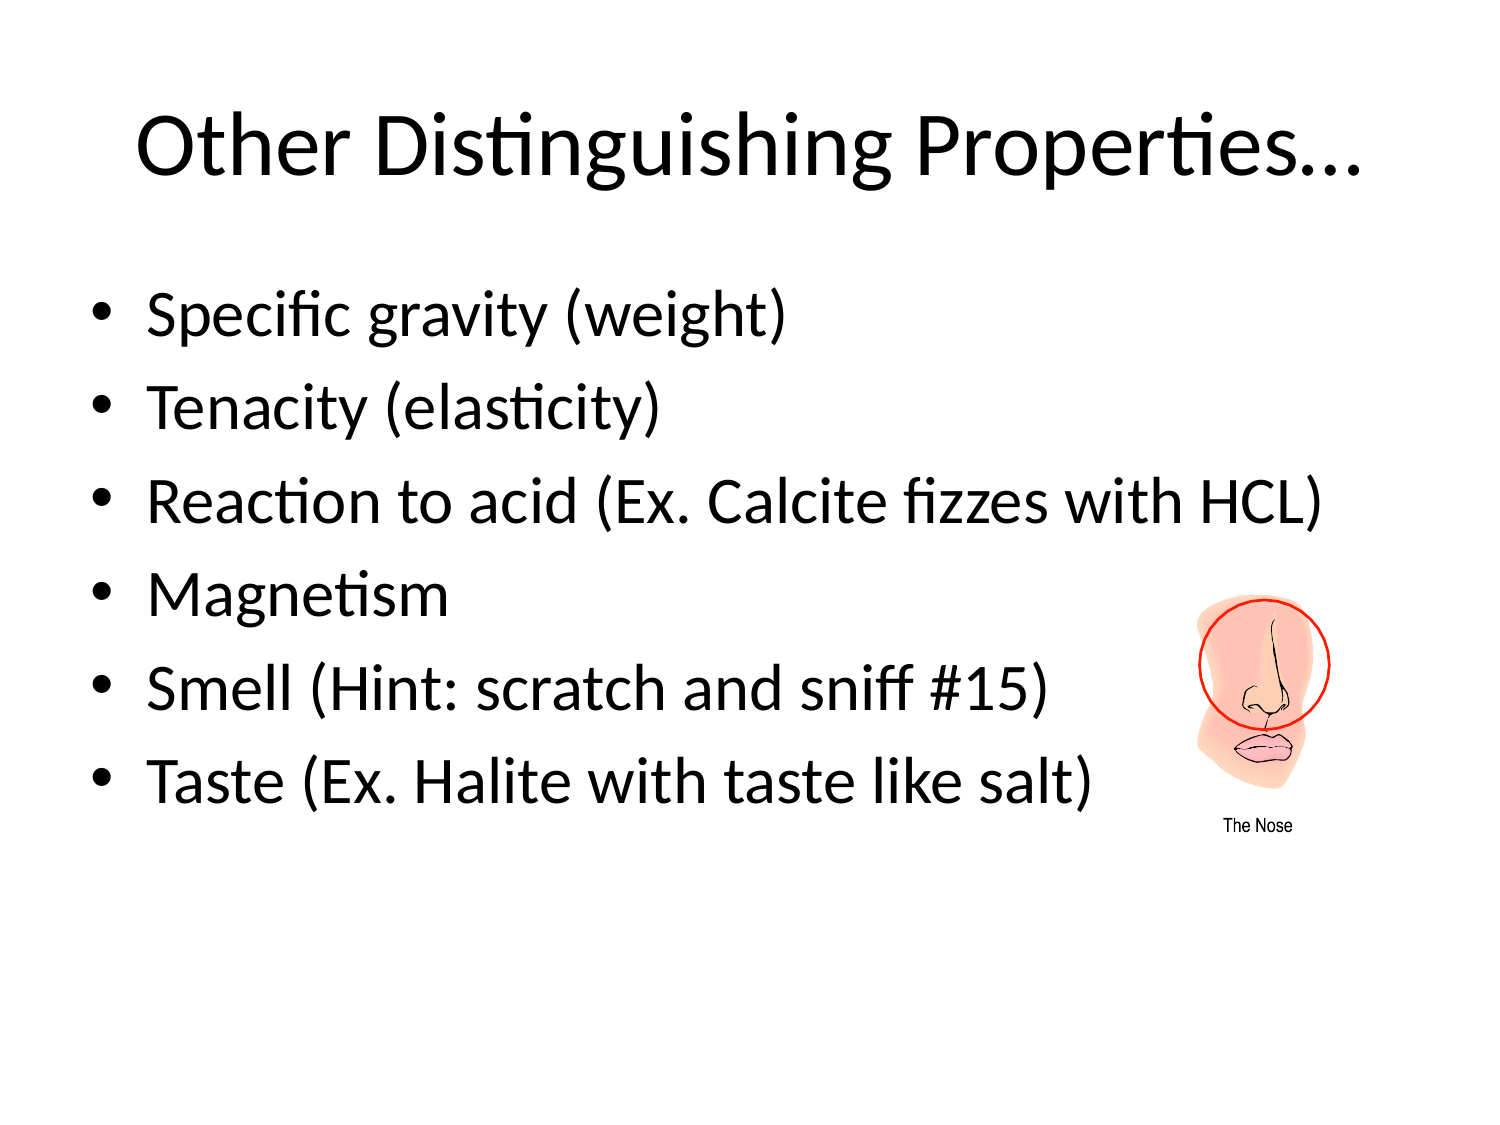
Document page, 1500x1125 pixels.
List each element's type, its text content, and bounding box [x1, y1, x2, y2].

title Other Distinguishing Properties… [75, 45, 1425, 233]
picture [1191, 591, 1380, 833]
list Specific gravity (weight) Tenacity (elasticity) Reaction to acid (Ex. Calcite fizzes with HCL) Magnetism Smell (Hint: scratch and sniff #15) Taste (Ex. Halite with taste like salt) [75, 262, 1425, 1005]
